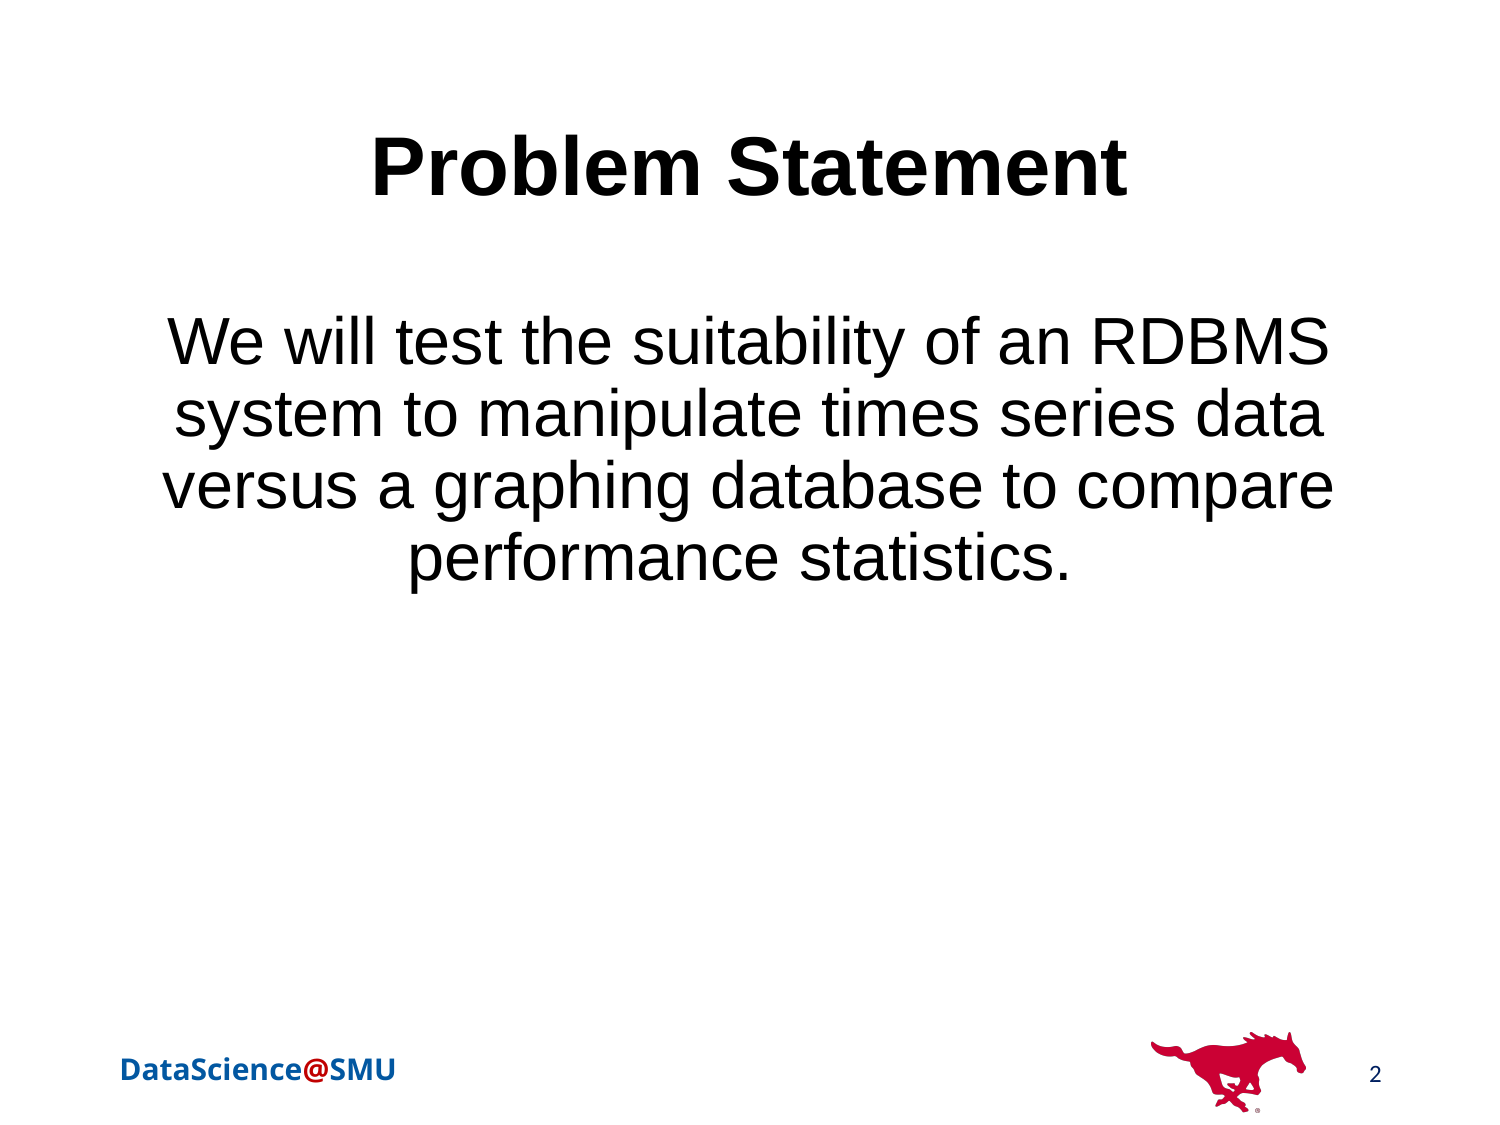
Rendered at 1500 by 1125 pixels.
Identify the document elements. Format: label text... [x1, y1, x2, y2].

list We will test the suitability of an RDBMS system to manipulate times series data versus a graphing database to compare performance statistics. [103, 299, 1397, 1014]
picture [1151, 1032, 1306, 1042]
slide_number 2 [1059, 1042, 1397, 1103]
title Problem Statement [103, 59, 1397, 278]
picture [1151, 1103, 1306, 1113]
